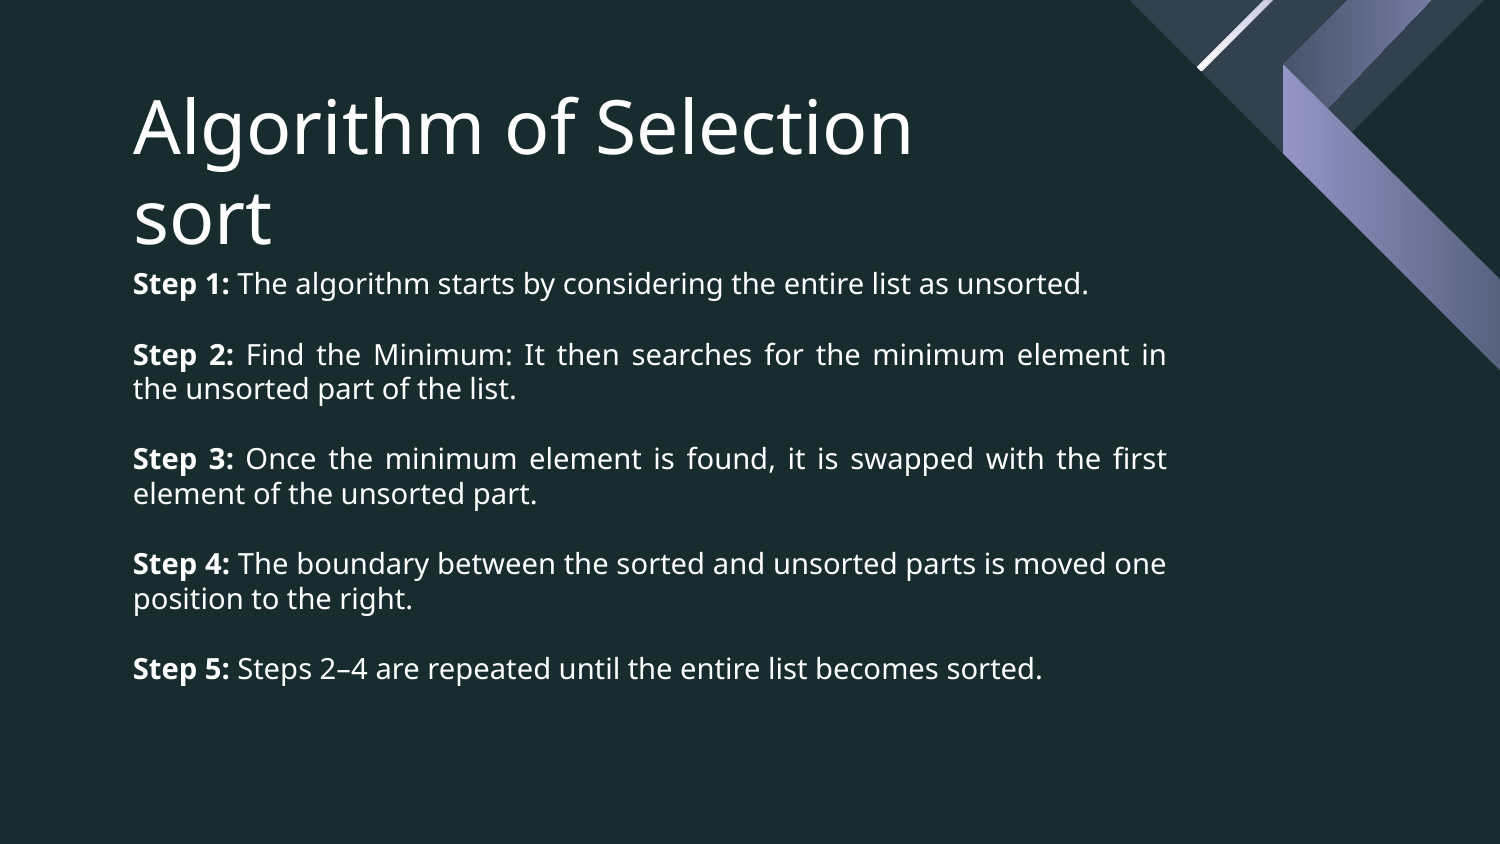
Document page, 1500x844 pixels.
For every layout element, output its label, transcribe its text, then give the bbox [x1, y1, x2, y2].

text_box Step 1: The algorithm starts by considering the entire list as unsorted. Step 2: Find the Minimum: It then searches for the minimum element in the unsorted part of the list. Step 3: Once the minimum element is found, it is swapped with the first element of the unsorted part. Step 4: The boundary between the sorted and unsorted parts is moved one position to the right. Step 5: Steps 2–4 are repeated until the entire list becomes sorted. [118, 258, 1183, 693]
title Algorithm of Selection sort [118, 64, 1067, 159]
